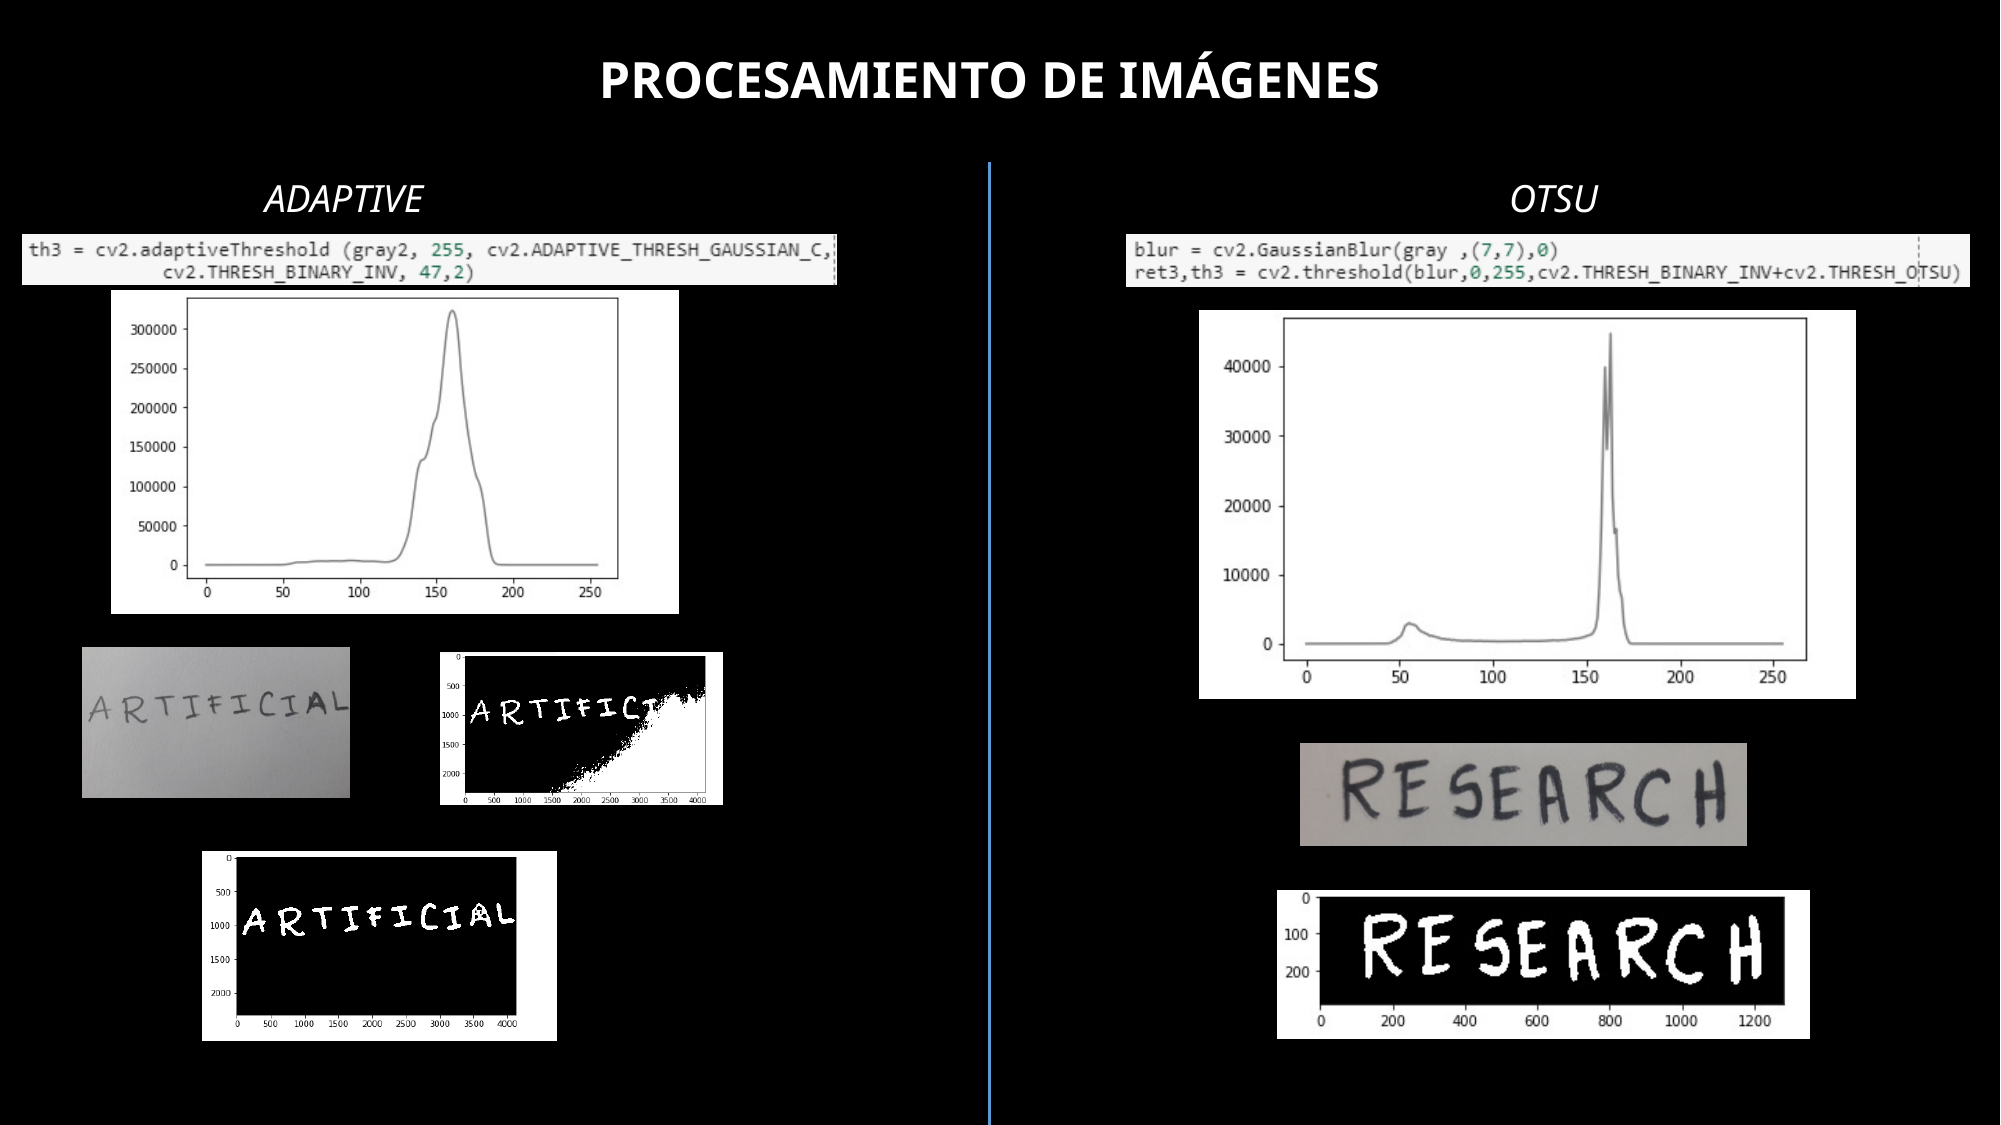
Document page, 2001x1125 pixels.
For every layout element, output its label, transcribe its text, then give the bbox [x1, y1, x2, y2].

picture [1277, 890, 1810, 1039]
text_box OTSU [1494, 167, 1614, 228]
picture [82, 647, 350, 798]
picture [1126, 234, 1970, 287]
picture [440, 652, 723, 805]
picture [1300, 743, 1747, 846]
picture [22, 234, 837, 285]
text_box PROCESAMIENTO DE IMÁGENES [584, 40, 1395, 116]
picture [202, 851, 557, 1041]
picture [110, 290, 679, 614]
picture [1199, 310, 1857, 699]
text_box ADAPTIVE [249, 167, 439, 228]
